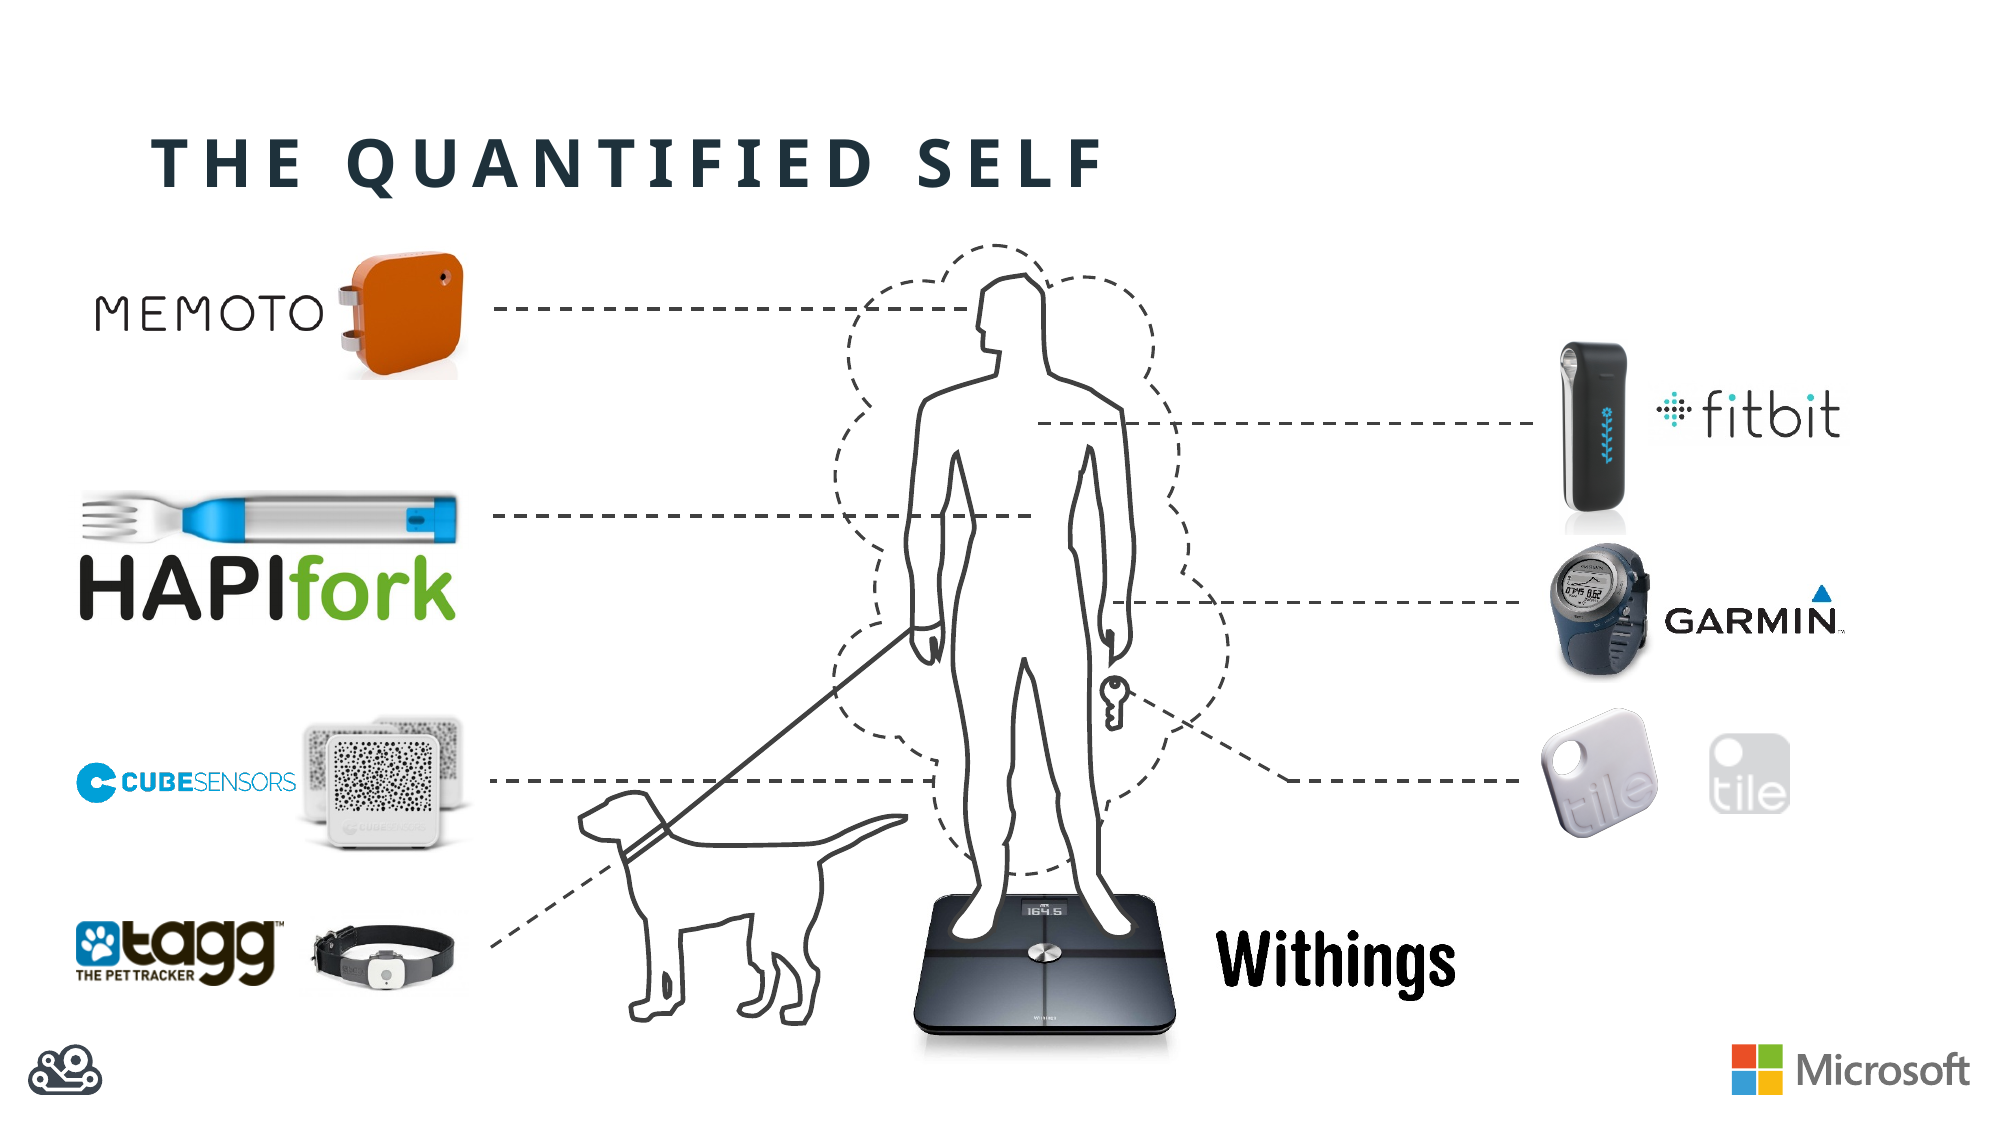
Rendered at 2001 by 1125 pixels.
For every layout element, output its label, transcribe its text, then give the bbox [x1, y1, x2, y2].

title The Quantified self [135, 57, 1860, 275]
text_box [96, 245, 967, 380]
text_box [1112, 535, 1845, 683]
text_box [75, 625, 943, 1024]
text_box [1101, 677, 1790, 838]
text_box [905, 880, 1456, 1067]
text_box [67, 490, 1032, 625]
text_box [41, 245, 1229, 881]
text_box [1030, 338, 1850, 543]
